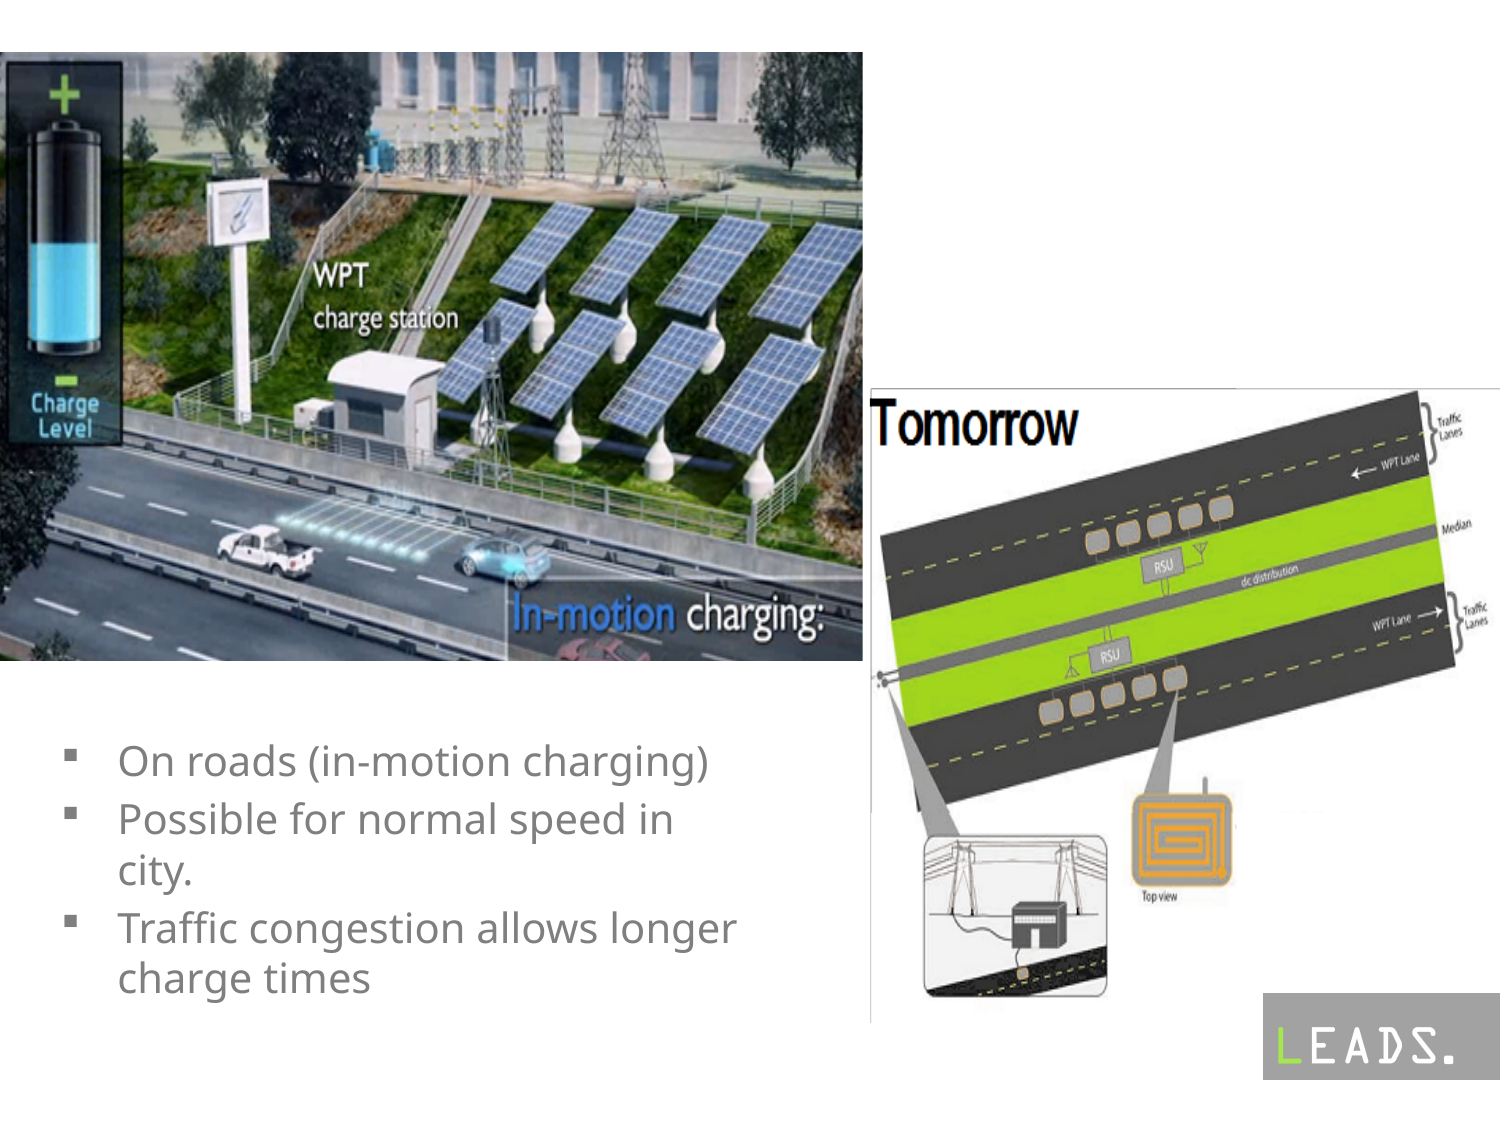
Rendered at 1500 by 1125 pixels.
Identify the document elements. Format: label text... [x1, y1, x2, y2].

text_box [869, 387, 1500, 1023]
picture [0, 52, 863, 661]
picture [1263, 1023, 1500, 1080]
list On roads (in-motion charging) Possible for normal speed in city. Traffic congestion allows longer charge times [45, 727, 754, 1125]
